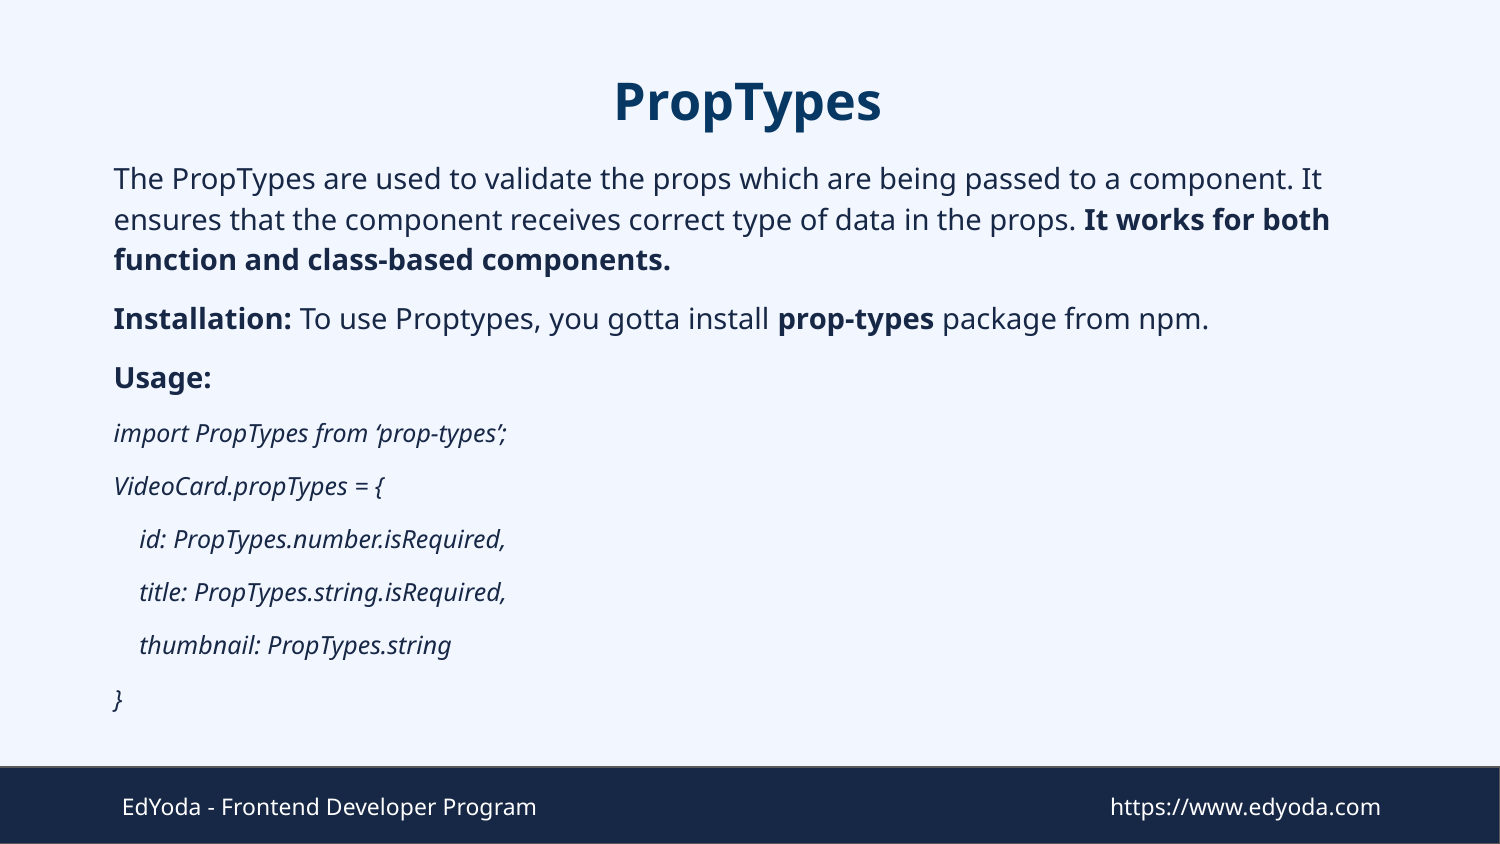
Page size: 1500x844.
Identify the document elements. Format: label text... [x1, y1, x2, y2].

text_box [0, 767, 1500, 844]
text_box The PropTypes are used to validate the props which are being passed to a component. It ensures that the component receives correct type of data in the props. It works for both function and class-based components. Installation: To use Proptypes, you gotta install prop-types package from npm. Usage: import PropTypes from ‘prop-types’; VideoCard.propTypes = { id: PropTypes.number.isRequired, title: PropTypes.string.isRequired, thumbnail: PropTypes.string } [98, 140, 1398, 704]
title PropTypes [32, 43, 1465, 157]
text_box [106, 776, 1398, 834]
